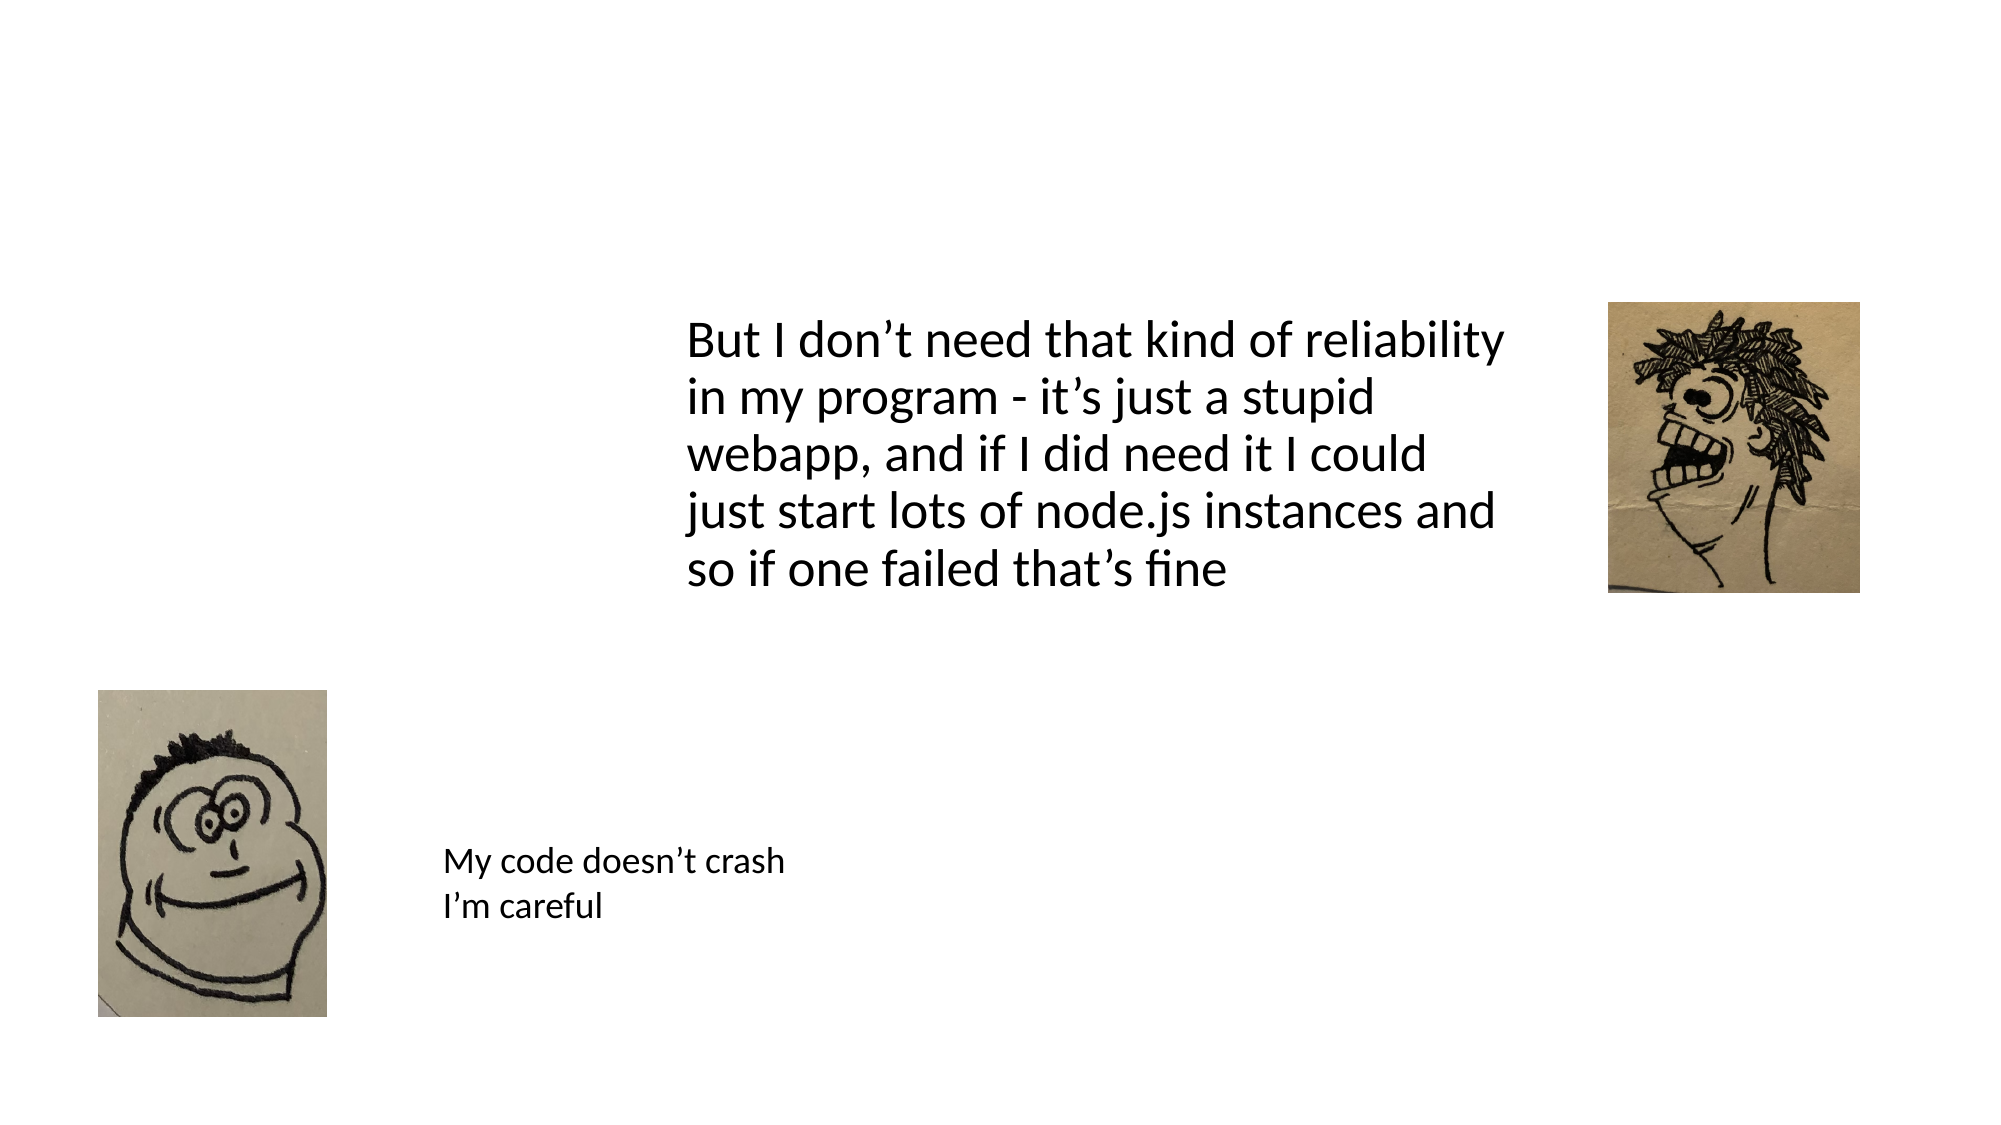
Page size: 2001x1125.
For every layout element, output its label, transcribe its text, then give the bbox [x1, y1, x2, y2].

list But I don’t need that kind of reliability in my program - it’s just a stupid webapp, and if I did need it I could just start lots of node.js instances and so if one failed that’s fine [671, 304, 1521, 664]
text_box My code doesn’t crash I’m careful [428, 828, 802, 934]
picture [1608, 302, 1860, 593]
picture [98, 690, 327, 1017]
